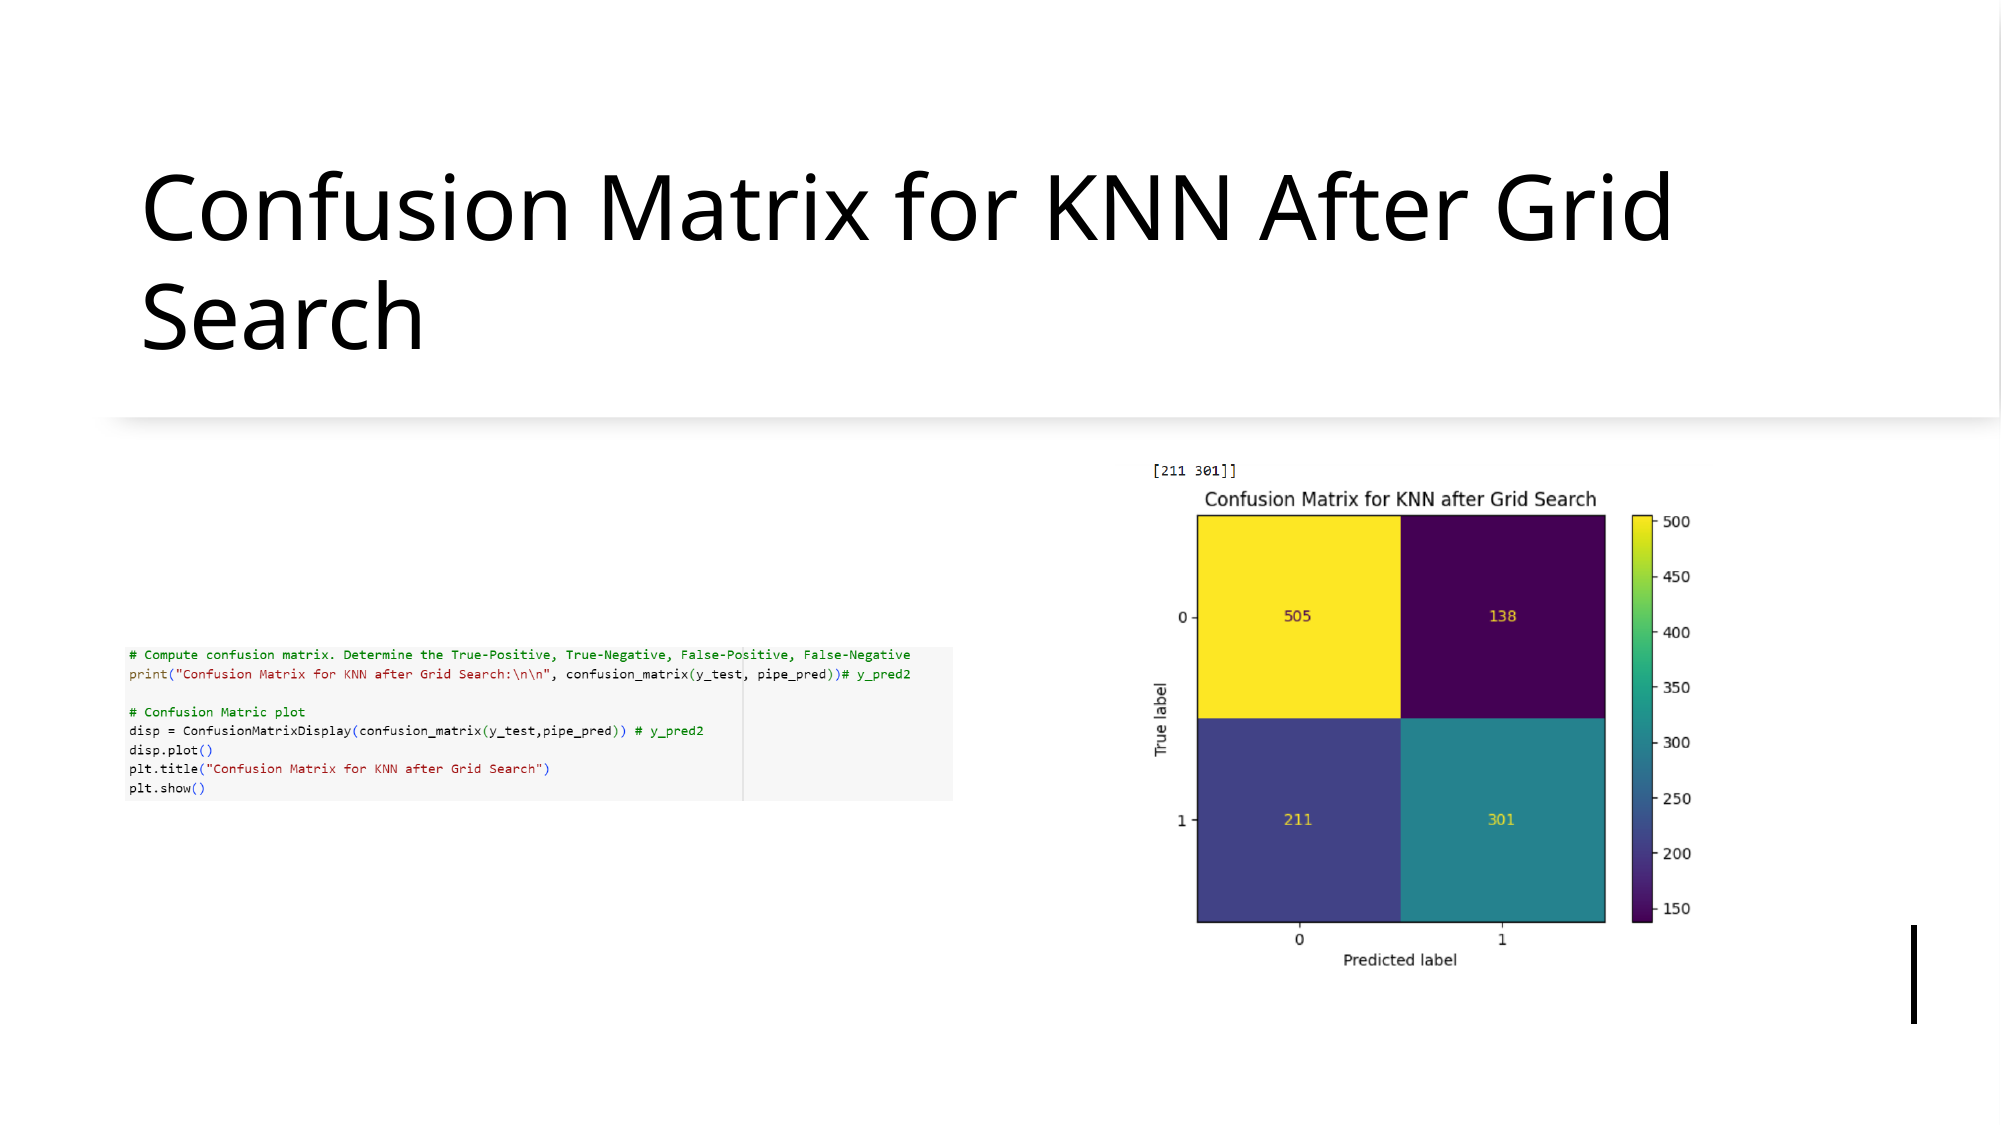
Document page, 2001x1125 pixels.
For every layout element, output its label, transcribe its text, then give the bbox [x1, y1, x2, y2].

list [124, 647, 953, 801]
title Confusion Matrix for KNN After Grid Search [124, 140, 1828, 376]
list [1115, 464, 1713, 985]
